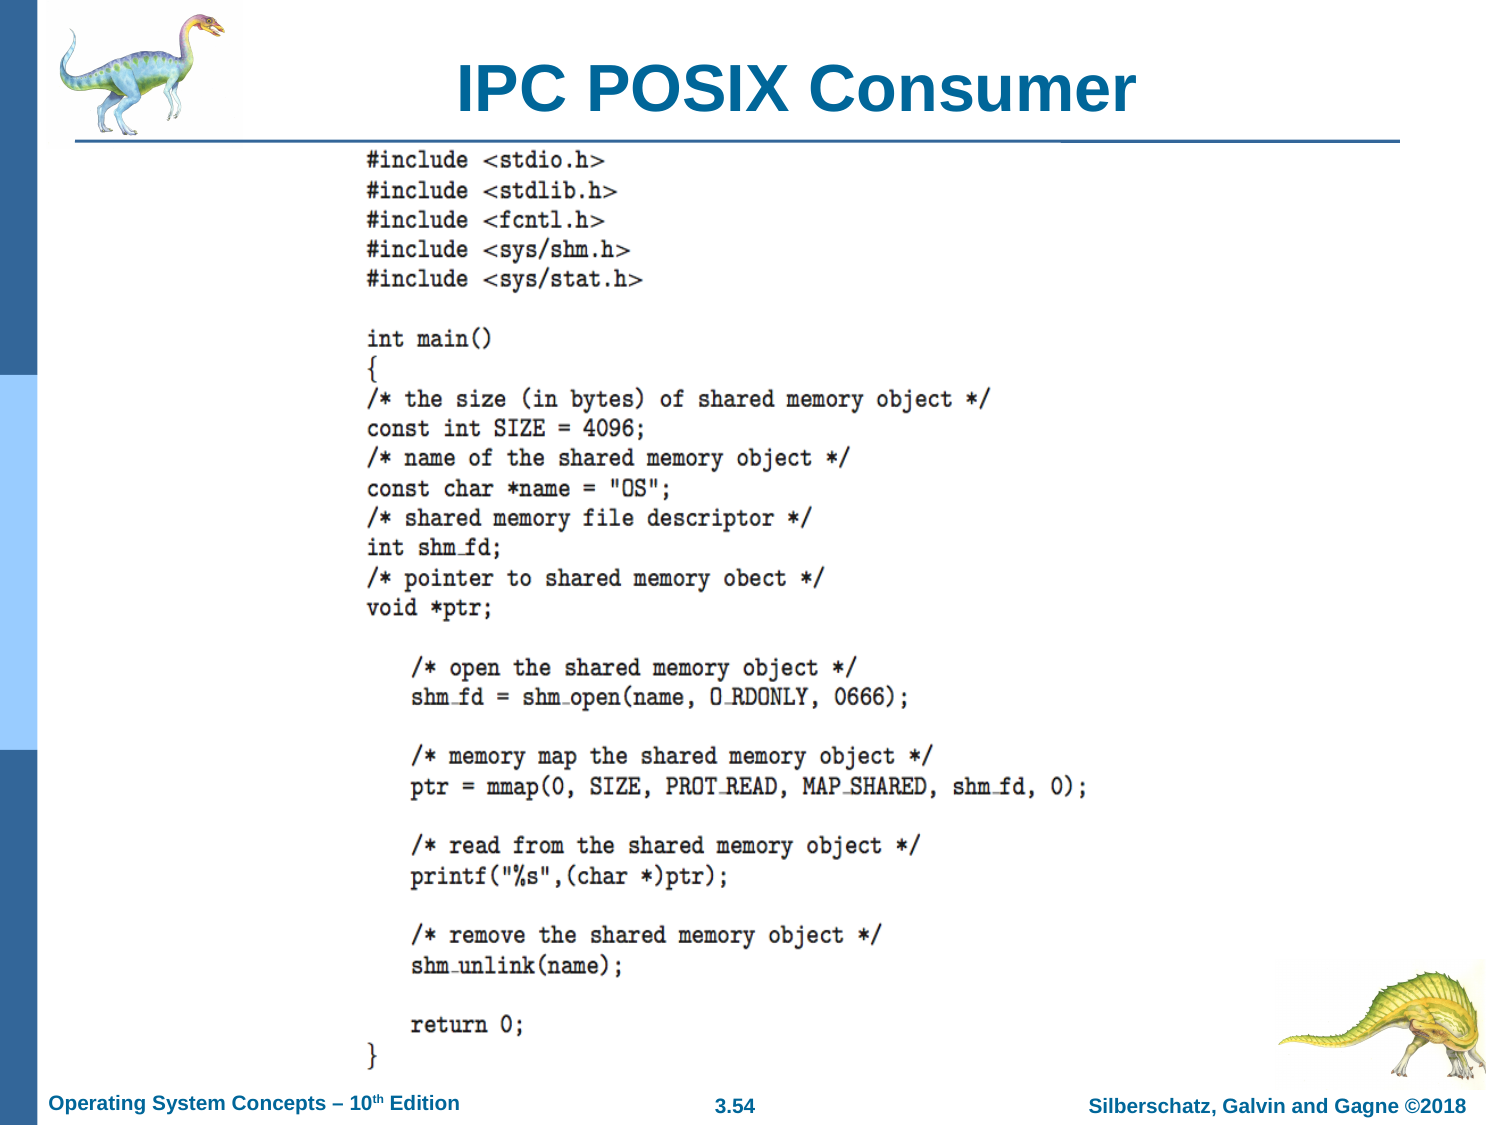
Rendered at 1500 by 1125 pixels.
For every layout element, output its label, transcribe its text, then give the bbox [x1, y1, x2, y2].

title IPC POSIX Consumer [153, 38, 1442, 133]
picture [361, 146, 1104, 1076]
picture [46, 0, 243, 149]
picture [1275, 959, 1486, 1090]
